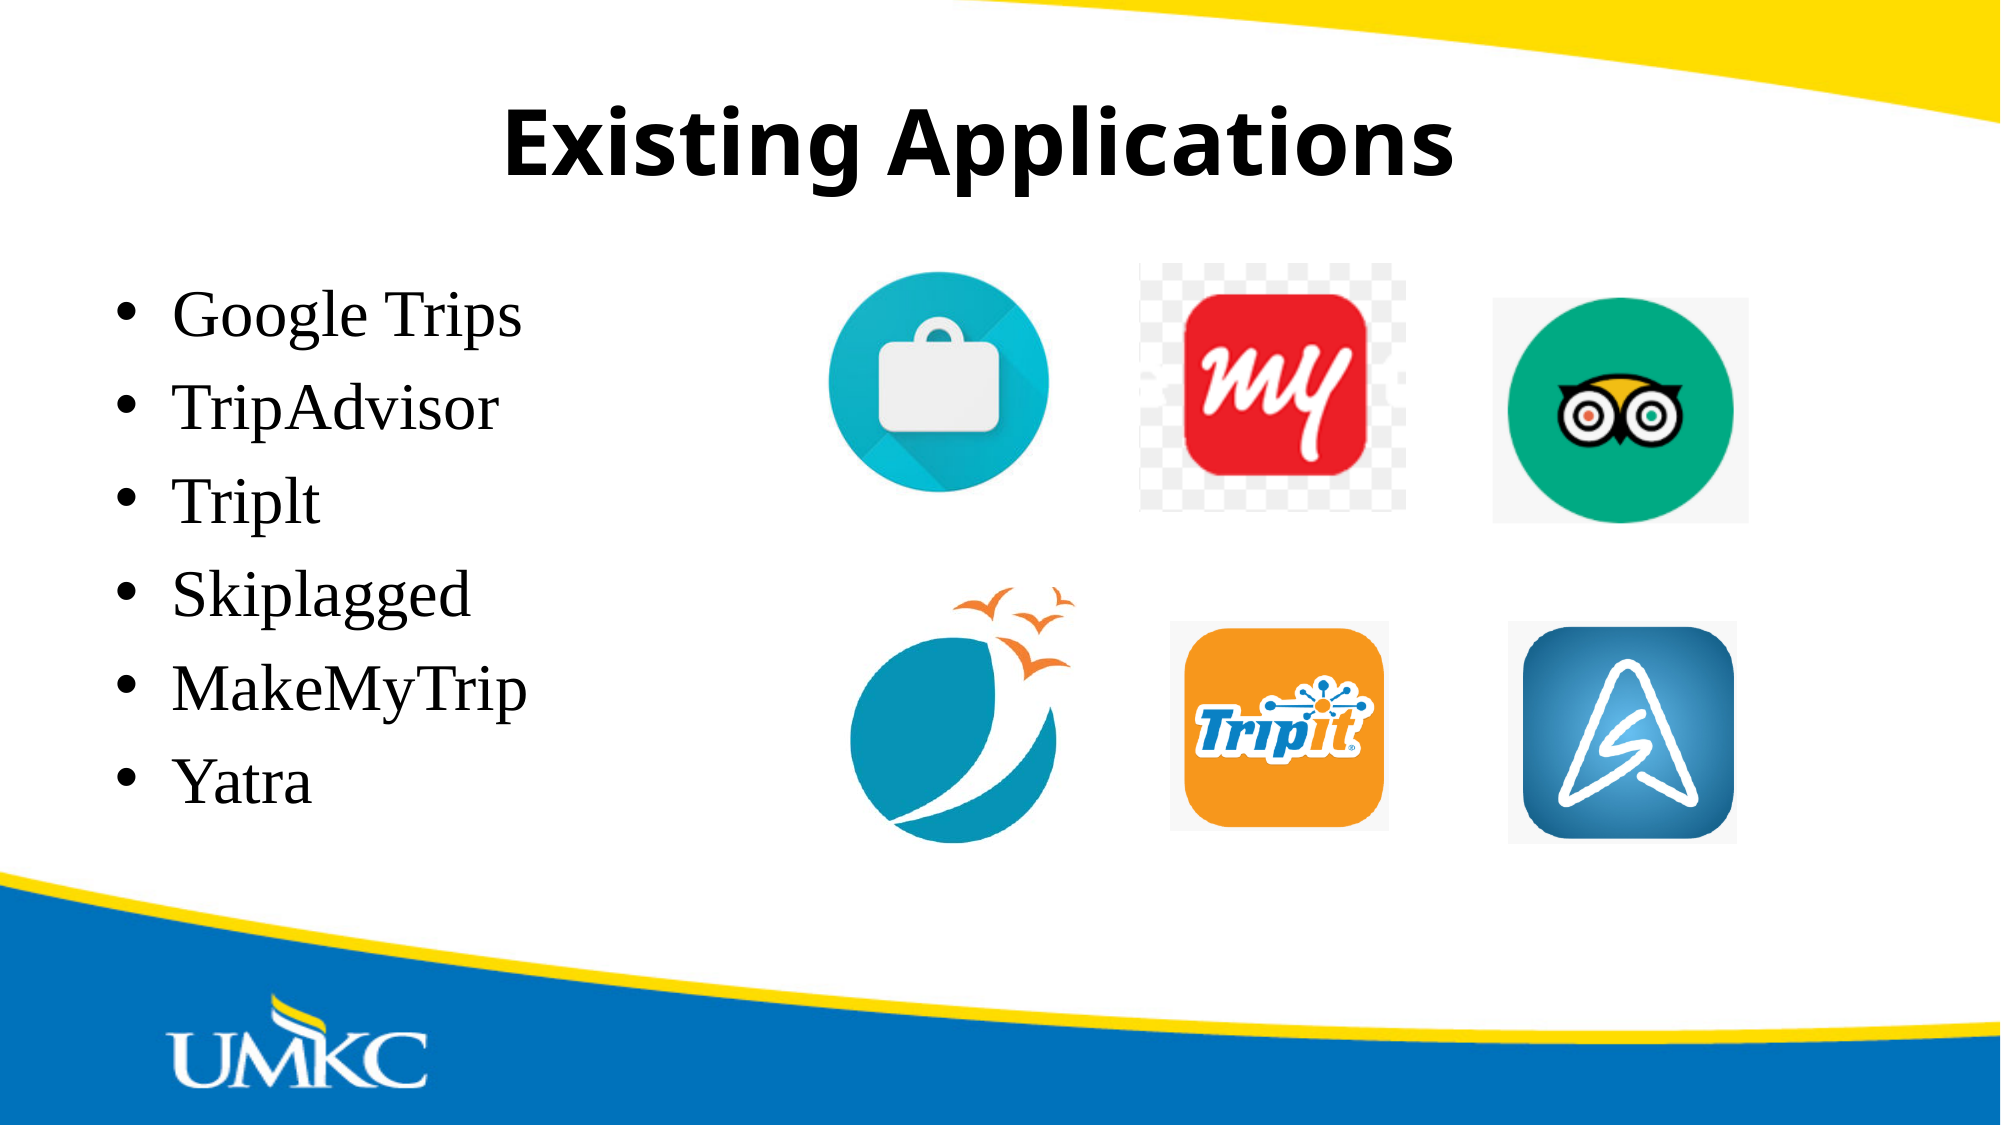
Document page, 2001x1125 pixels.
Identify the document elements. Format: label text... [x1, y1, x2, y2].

picture [0, 0, 2001, 1125]
title Existing Applications [99, 45, 1857, 233]
list Google Trips TripAdvisor Triplt Skiplagged MakeMyTrip Yatra [99, 262, 1900, 1005]
